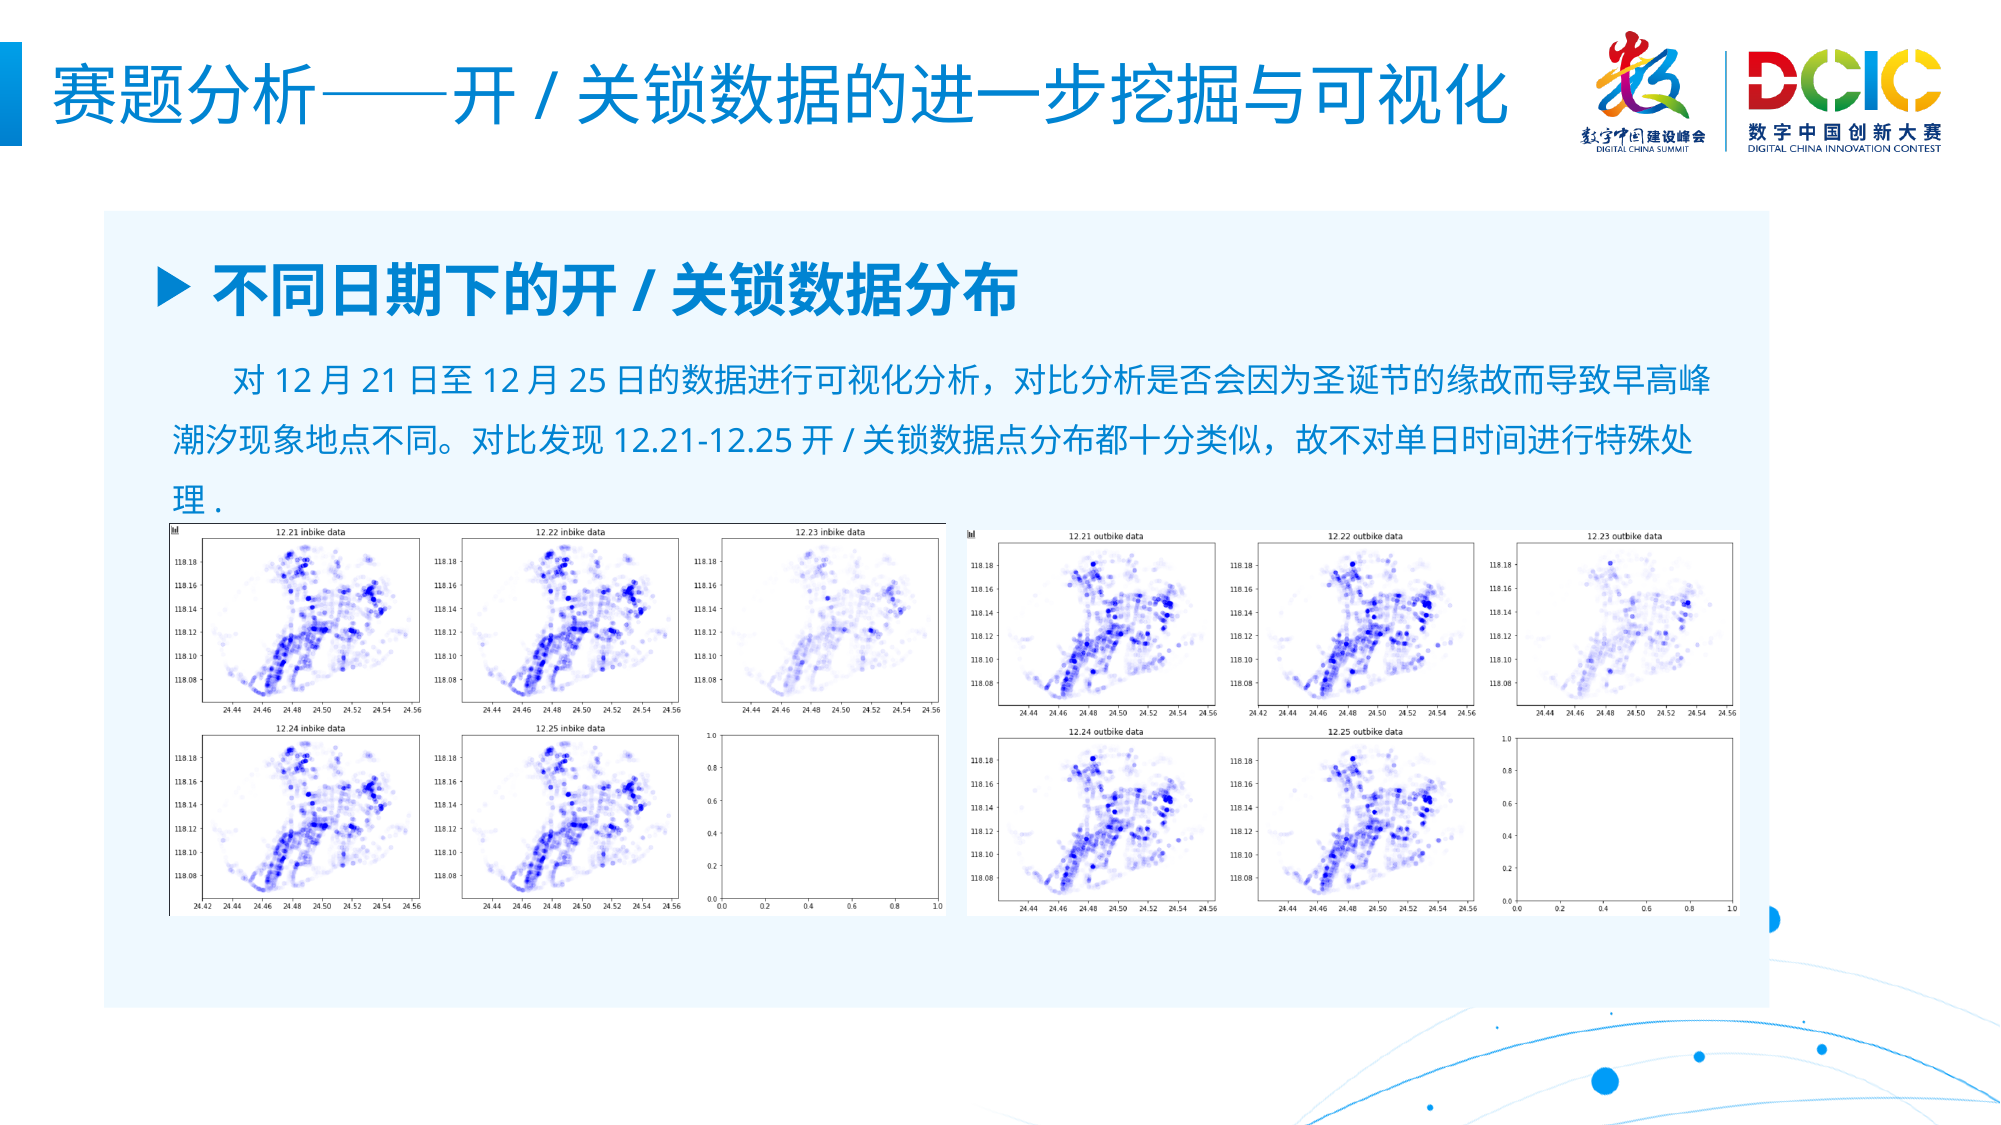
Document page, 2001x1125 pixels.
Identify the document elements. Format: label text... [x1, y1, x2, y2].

picture [936, 904, 2000, 1125]
picture [967, 529, 1740, 916]
text_box [103, 210, 1770, 1009]
text_box 赛题分析——开/关锁数据的进一步挖掘与可视化 [36, 45, 1539, 141]
text_box 对12月21日至12月25日的数据进行可视化分析，对比分析是否会因为圣诞节的缘故而导致早高峰潮汐现象地点不同。对比发现12.21-12.25开/关锁数据点分布都十分类似，故不对单日时间进行特殊处理. [157, 331, 1736, 527]
picture [1580, 31, 1941, 152]
text_box [0, 42, 23, 146]
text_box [157, 210, 1733, 332]
picture [169, 523, 946, 916]
